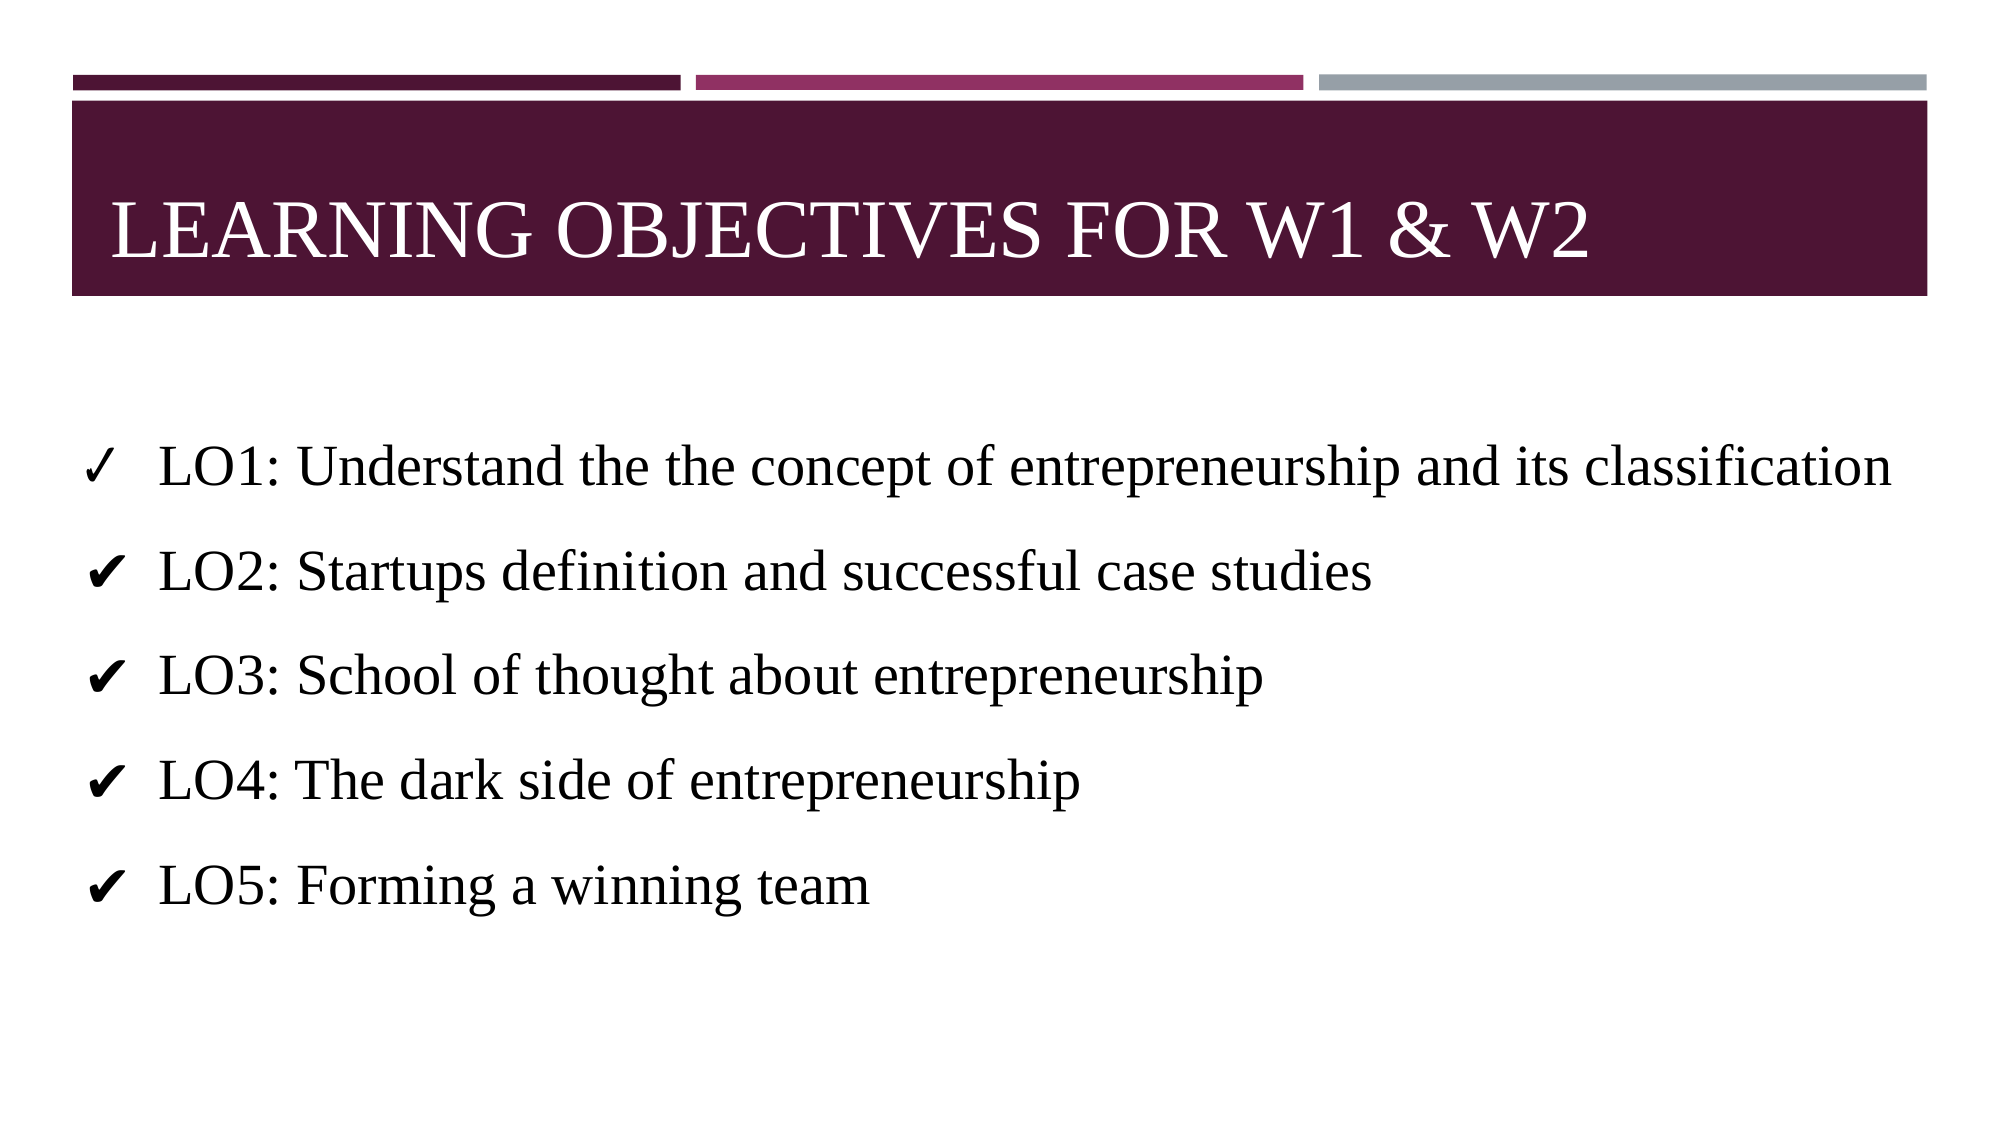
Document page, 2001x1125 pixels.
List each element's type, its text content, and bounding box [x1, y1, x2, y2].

title LEARNING OBJECTIVES FOR W1 & W2 [95, 115, 1905, 282]
text_box LO1: Understand the the concept of entrepreneurship and its classification LO2: Startups definition and successful case studies LO3: School of thought about entrepreneurship LO4: The dark side of entrepreneurship LO5: Forming a winning team [68, 384, 1962, 924]
